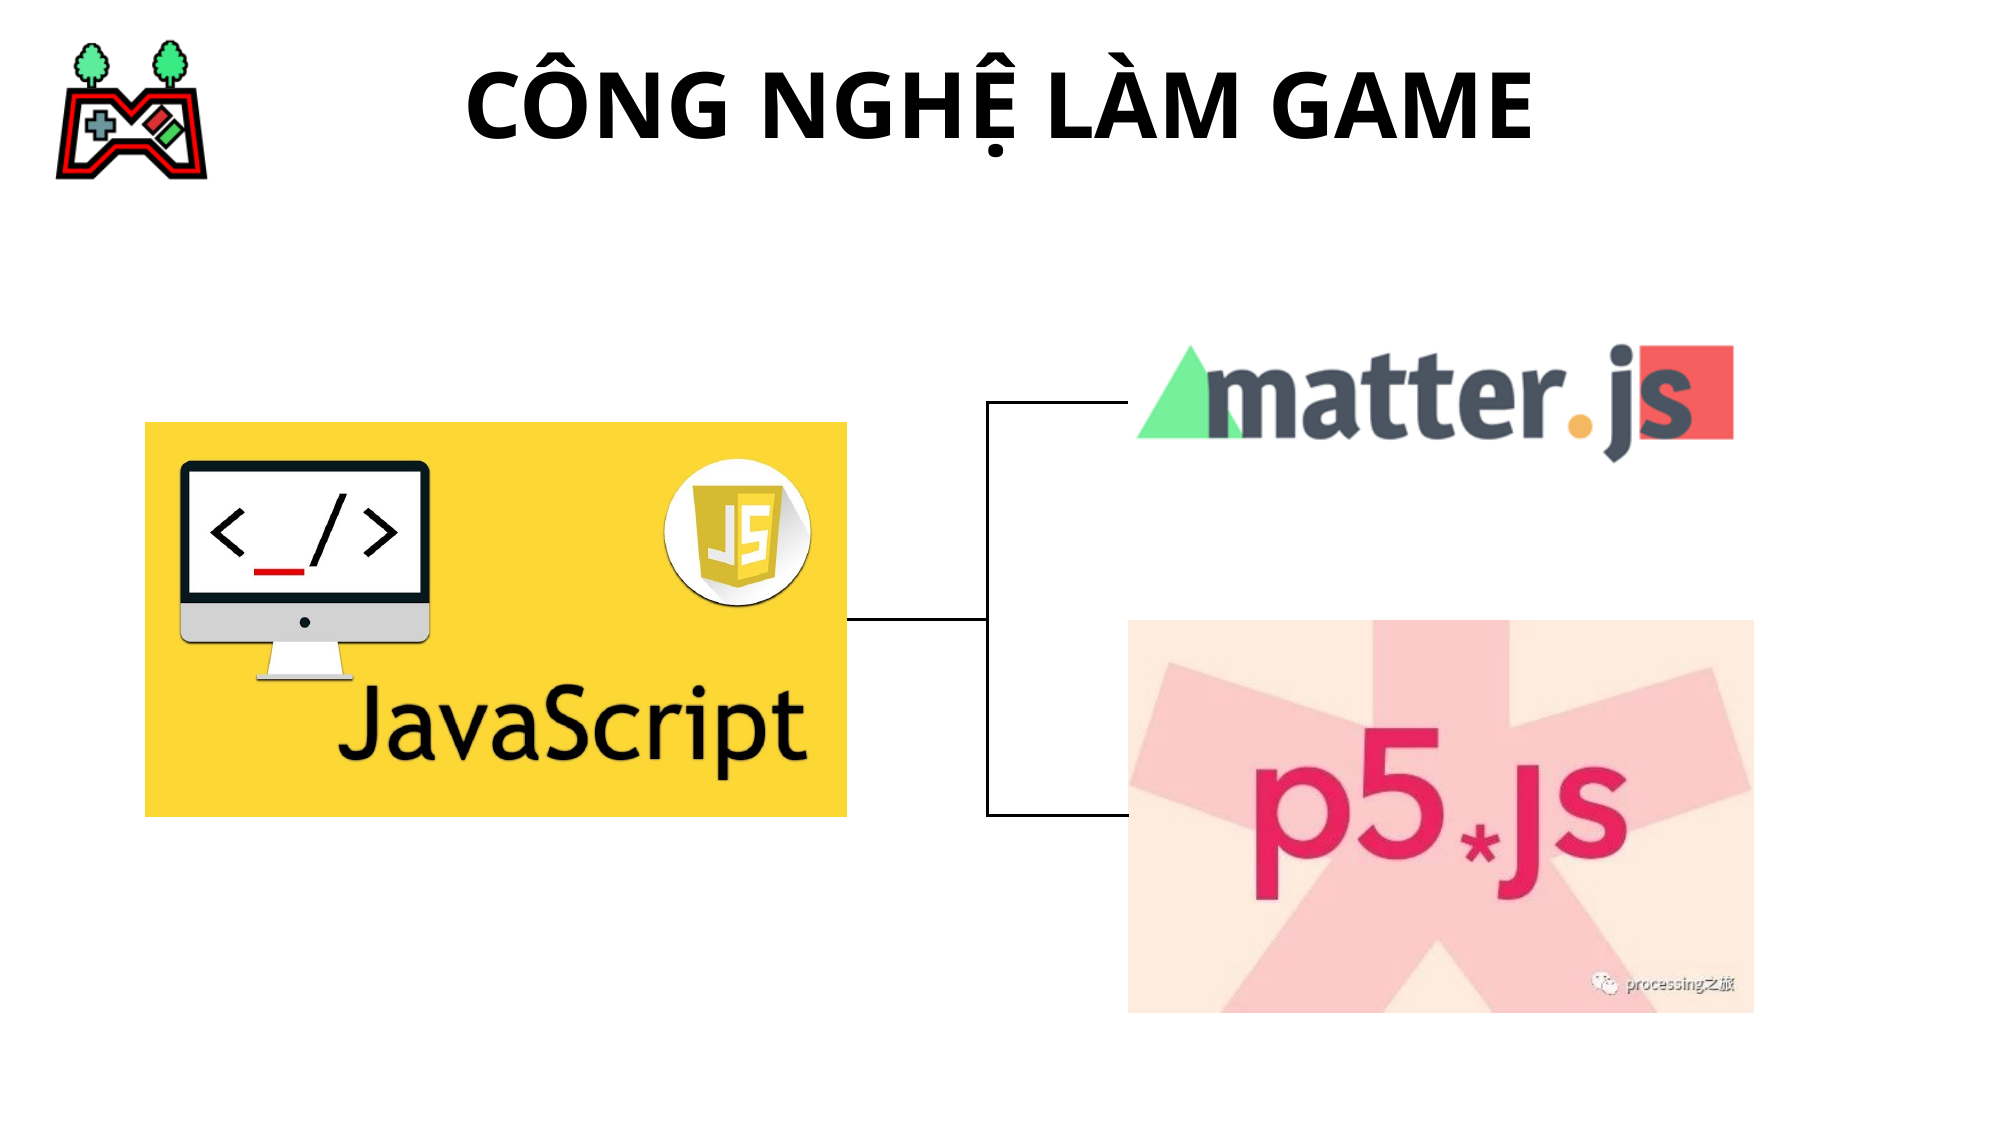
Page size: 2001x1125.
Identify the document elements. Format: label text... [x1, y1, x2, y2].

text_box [846, 619, 1129, 816]
picture [0, 2, 229, 231]
title CÔNG NGHỆ LÀM GAME [0, 0, 2000, 218]
picture [1128, 186, 1754, 1013]
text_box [846, 402, 1129, 619]
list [145, 422, 847, 817]
